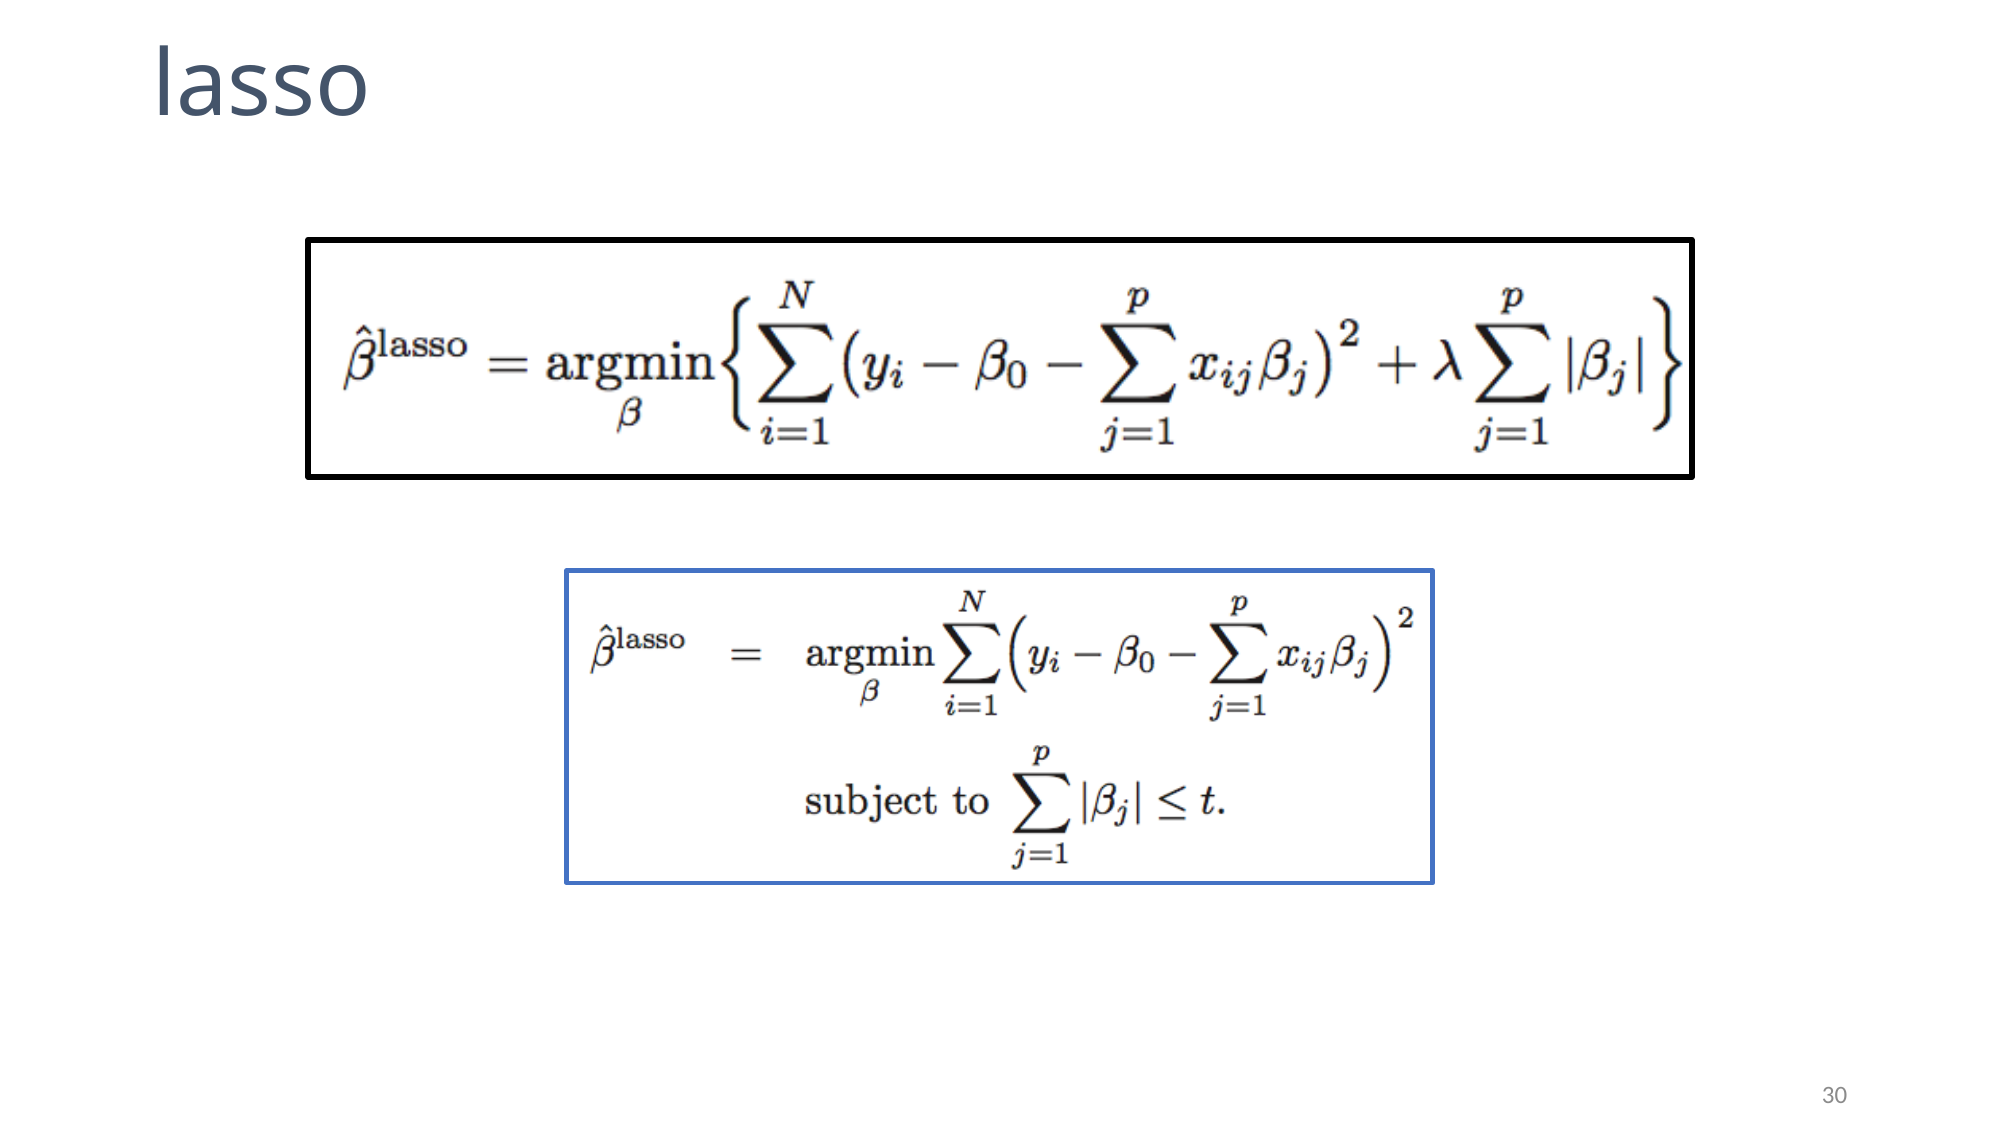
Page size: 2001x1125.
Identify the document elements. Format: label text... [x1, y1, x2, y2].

title lasso [137, 2, 1863, 170]
slide_number 30 [1412, 1064, 1863, 1124]
picture [568, 572, 1431, 881]
picture [311, 242, 1689, 474]
